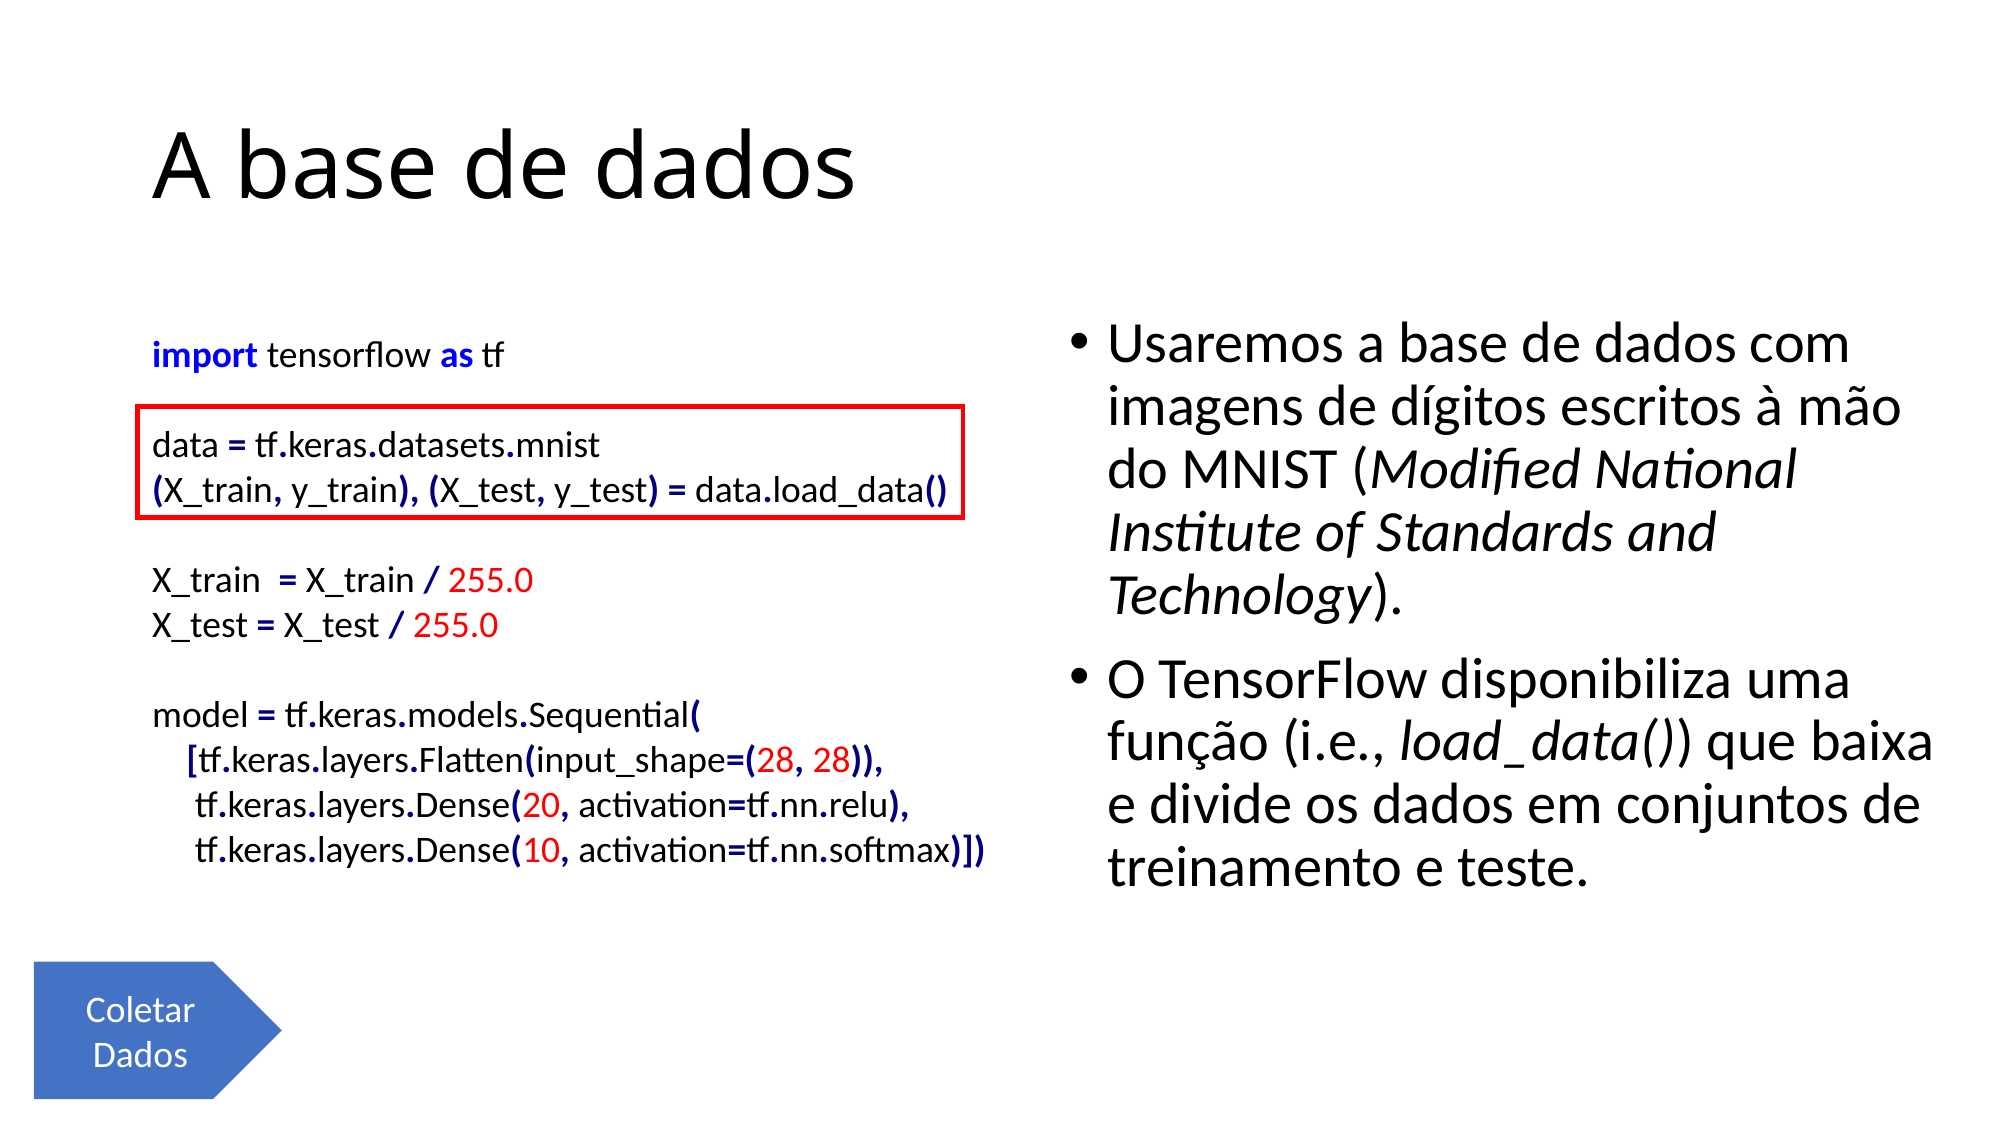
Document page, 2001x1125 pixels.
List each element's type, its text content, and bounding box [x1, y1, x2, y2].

text_box Coletar Dados [32, 960, 284, 1101]
list Usaremos a base de dados com imagens de dígitos escritos à mão do MNIST (Modified National Institute of Standards and Technology). O TensorFlow disponibiliza uma função (i.e., load_data()) que baixa e divide os dados em conjuntos de treinamento e teste. [1054, 305, 1967, 1125]
title A base de dados [137, 59, 1863, 278]
text_box import tensorflow as tf data = tf.keras.datasets.mnist (X_train, y_train), (X_test, y_test) = data.load_data() X_train = X_train / 255.0 X_test = X_test / 255.0 model = tf.keras.models.Sequential( [tf.keras.layers.Flatten(input_shape=(28, 28)), tf.keras.layers.Dense(20, activation=tf.nn.relu), tf.keras.layers.Dense(10, activation=tf.nn.softmax)]) [137, 322, 1016, 878]
